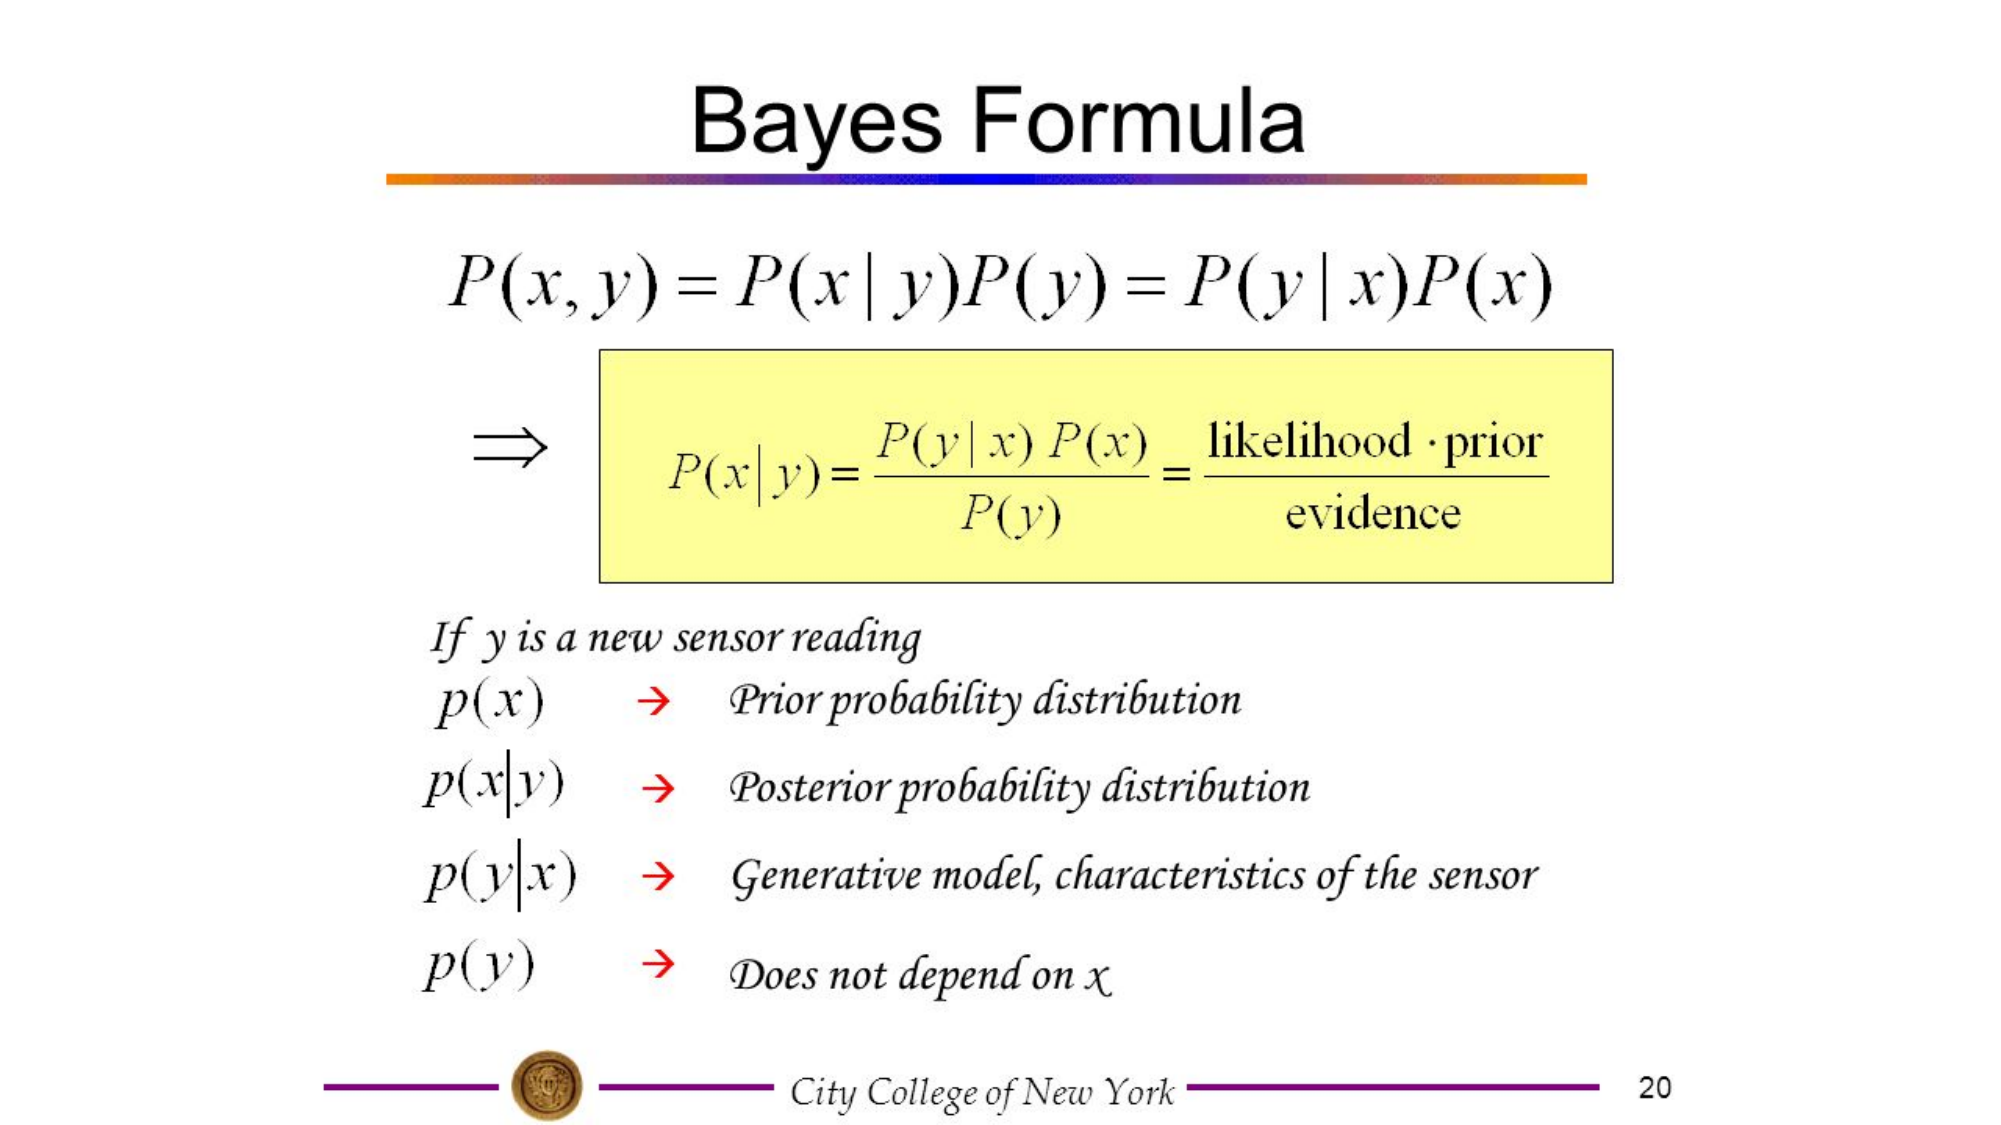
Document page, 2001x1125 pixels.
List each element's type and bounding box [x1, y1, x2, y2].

picture [249, 0, 1750, 1125]
